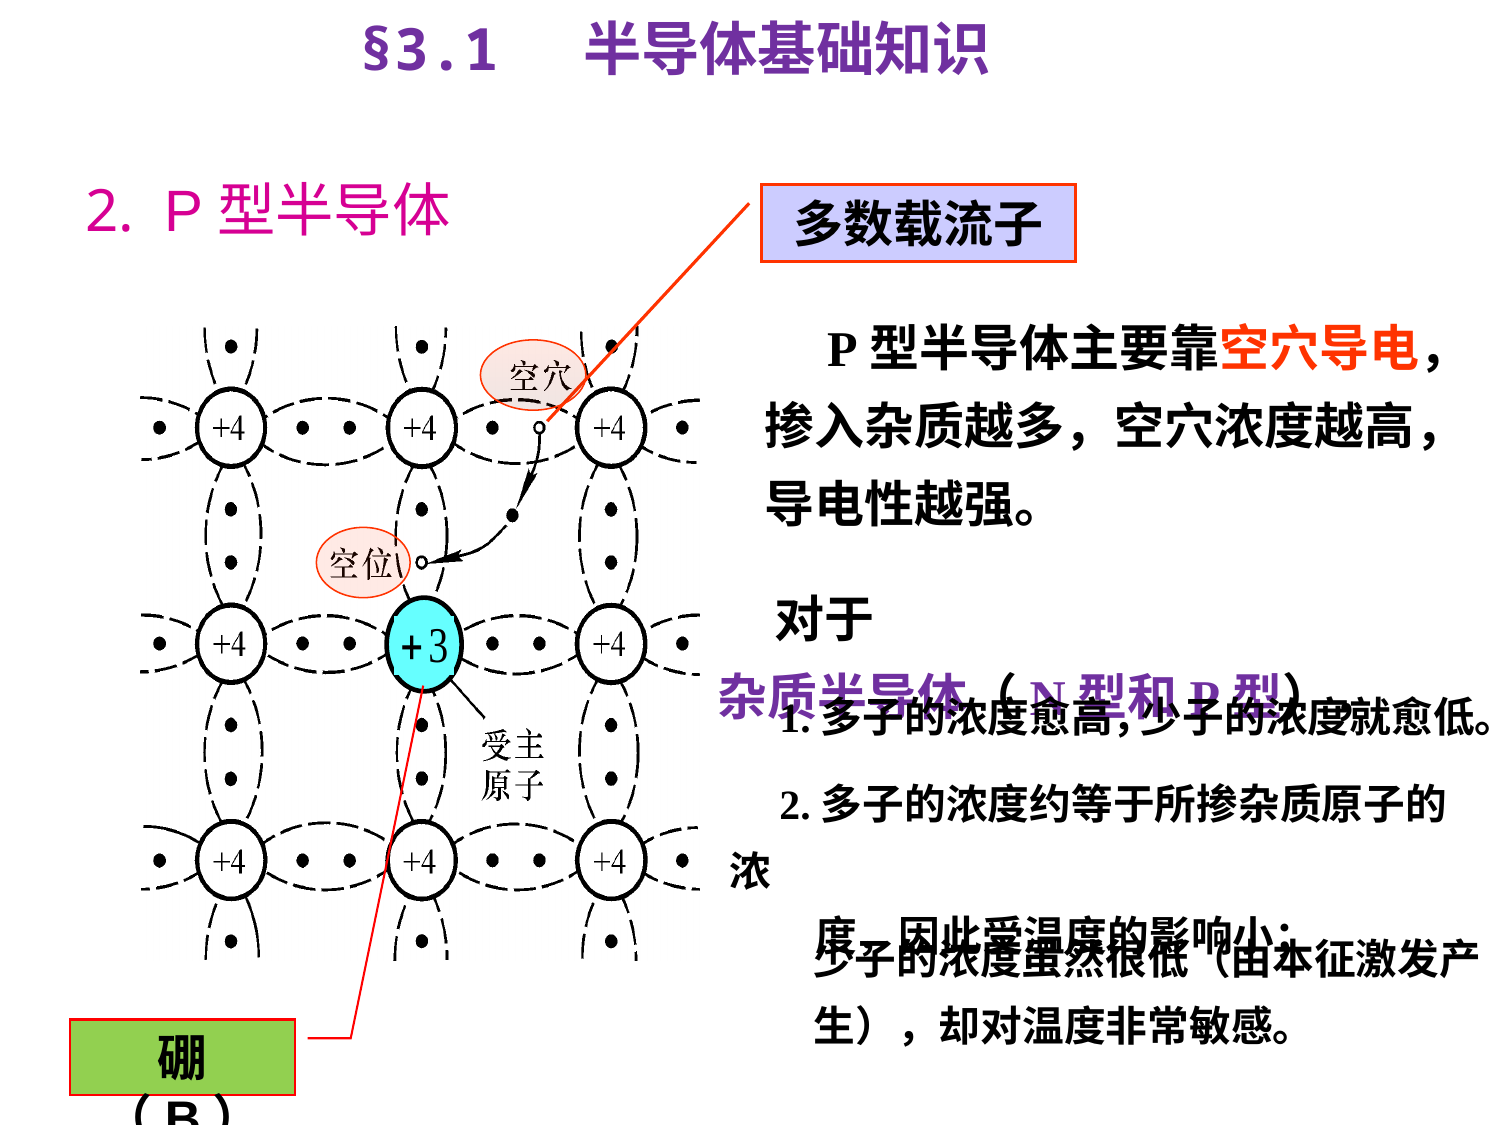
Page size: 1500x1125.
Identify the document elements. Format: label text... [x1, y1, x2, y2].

text_box 少子的浓度就愈低。 [1069, 656, 1500, 744]
picture [140, 325, 701, 962]
title 2. P型半导体 [70, 152, 896, 265]
text_box 少子的浓度虽然很低（由本征激发产 生），却对温度非常敏感。 [741, 899, 1500, 1058]
text_box 多数载流子 [761, 184, 1076, 262]
text_box 硼（B） [70, 1019, 296, 1096]
text_box P型半导体主要靠空穴导电，掺入杂质越多，空穴浓度越高，导电性越强。 [749, 290, 1500, 540]
text_box 2.多子的浓度约等于所掺杂质原子的浓 度，因此受温度的影响小； [714, 744, 1500, 967]
text_box §3.1 半导体基础知识 [0, 0, 1350, 131]
text_box 1.多子的浓度愈高， [714, 656, 1069, 744]
text_box 对于 杂质半导体（N型和P型）， [704, 562, 1477, 734]
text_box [386, 597, 462, 692]
